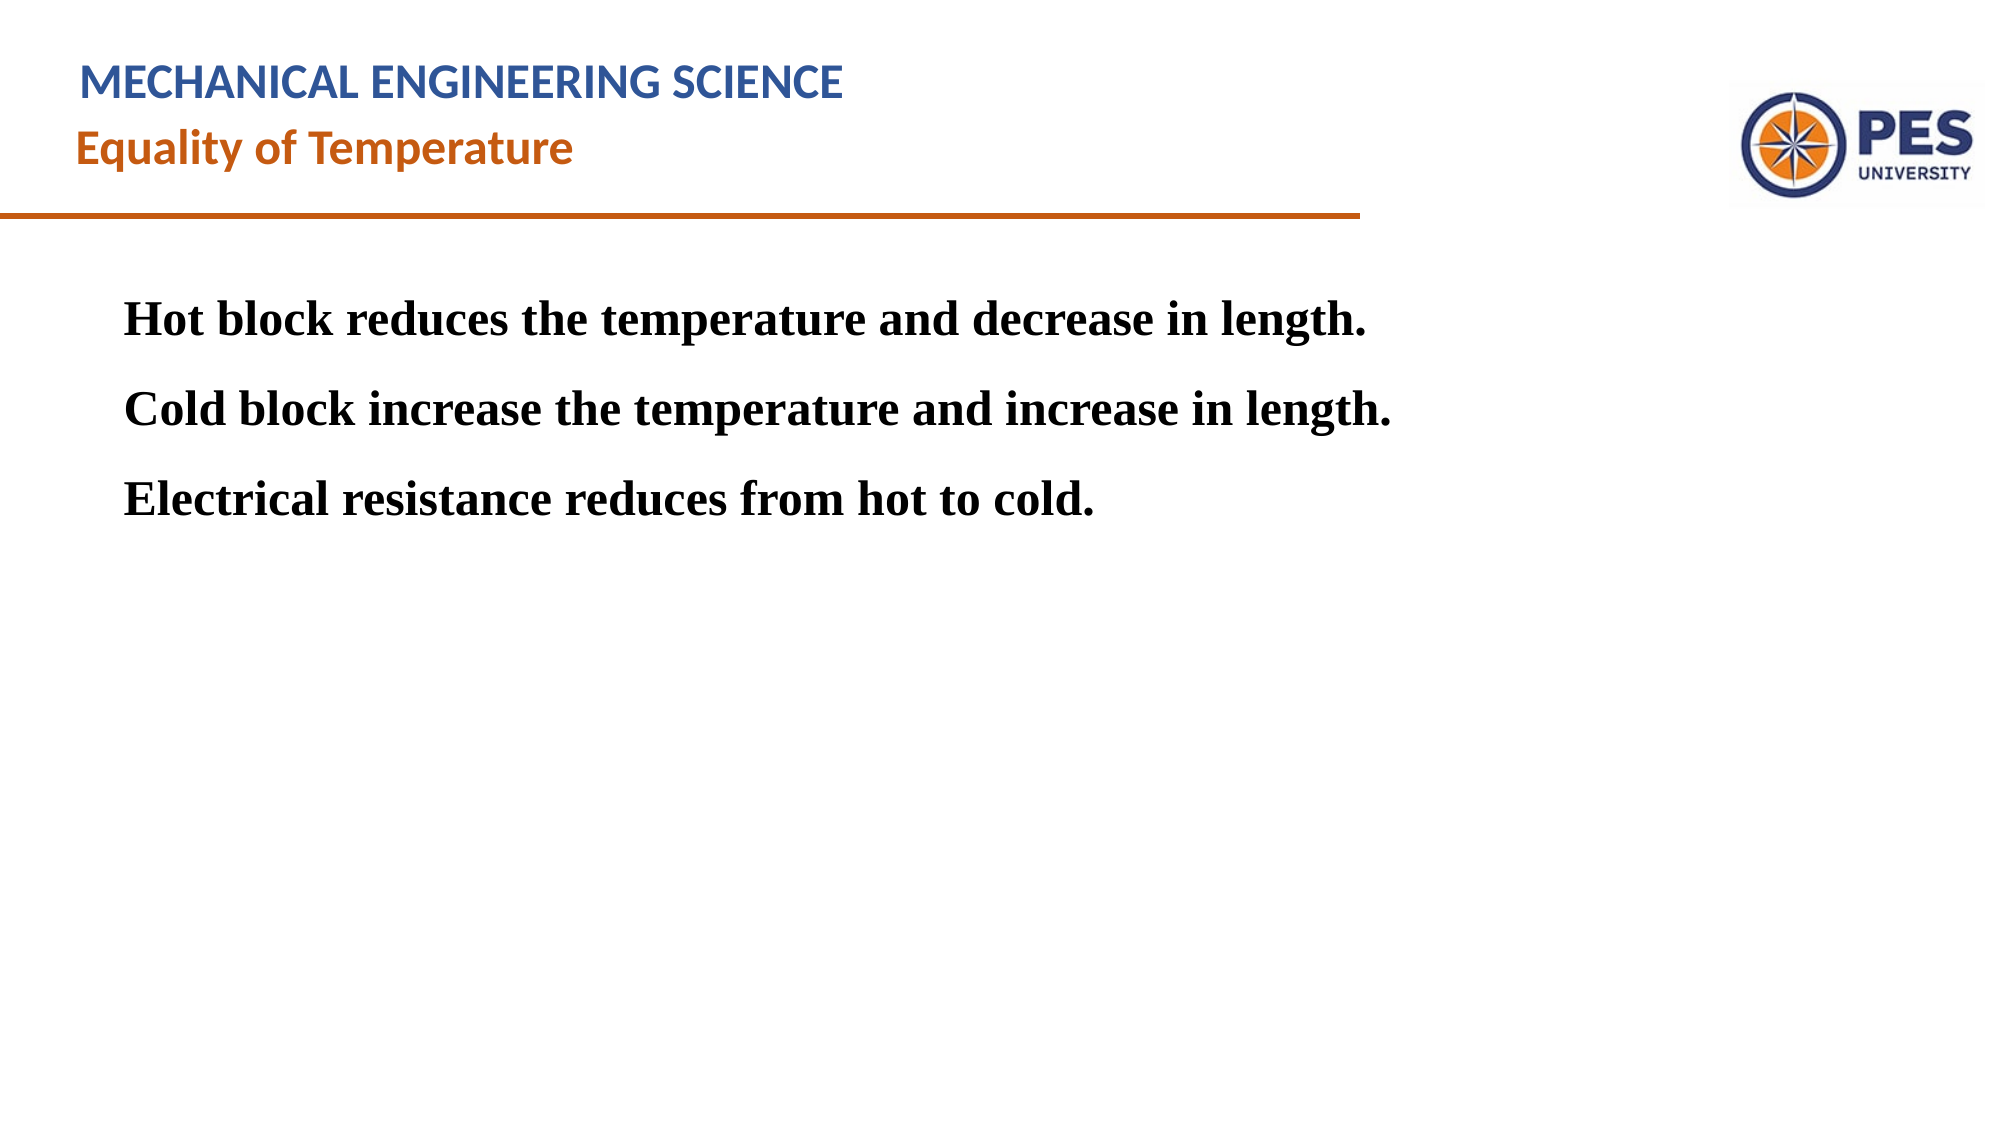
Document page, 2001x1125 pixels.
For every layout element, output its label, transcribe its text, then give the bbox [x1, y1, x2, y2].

picture [1729, 17, 1985, 273]
text_box Hot block reduces the temperature and decrease in length. Cold block increase the temperature and increase in length. Electrical resistance reduces from hot to cold. [108, 248, 1757, 533]
text_box Equality of Temperature [60, 106, 1374, 182]
text_box MECHANICAL ENGINEERING SCIENCE [64, 41, 1295, 106]
